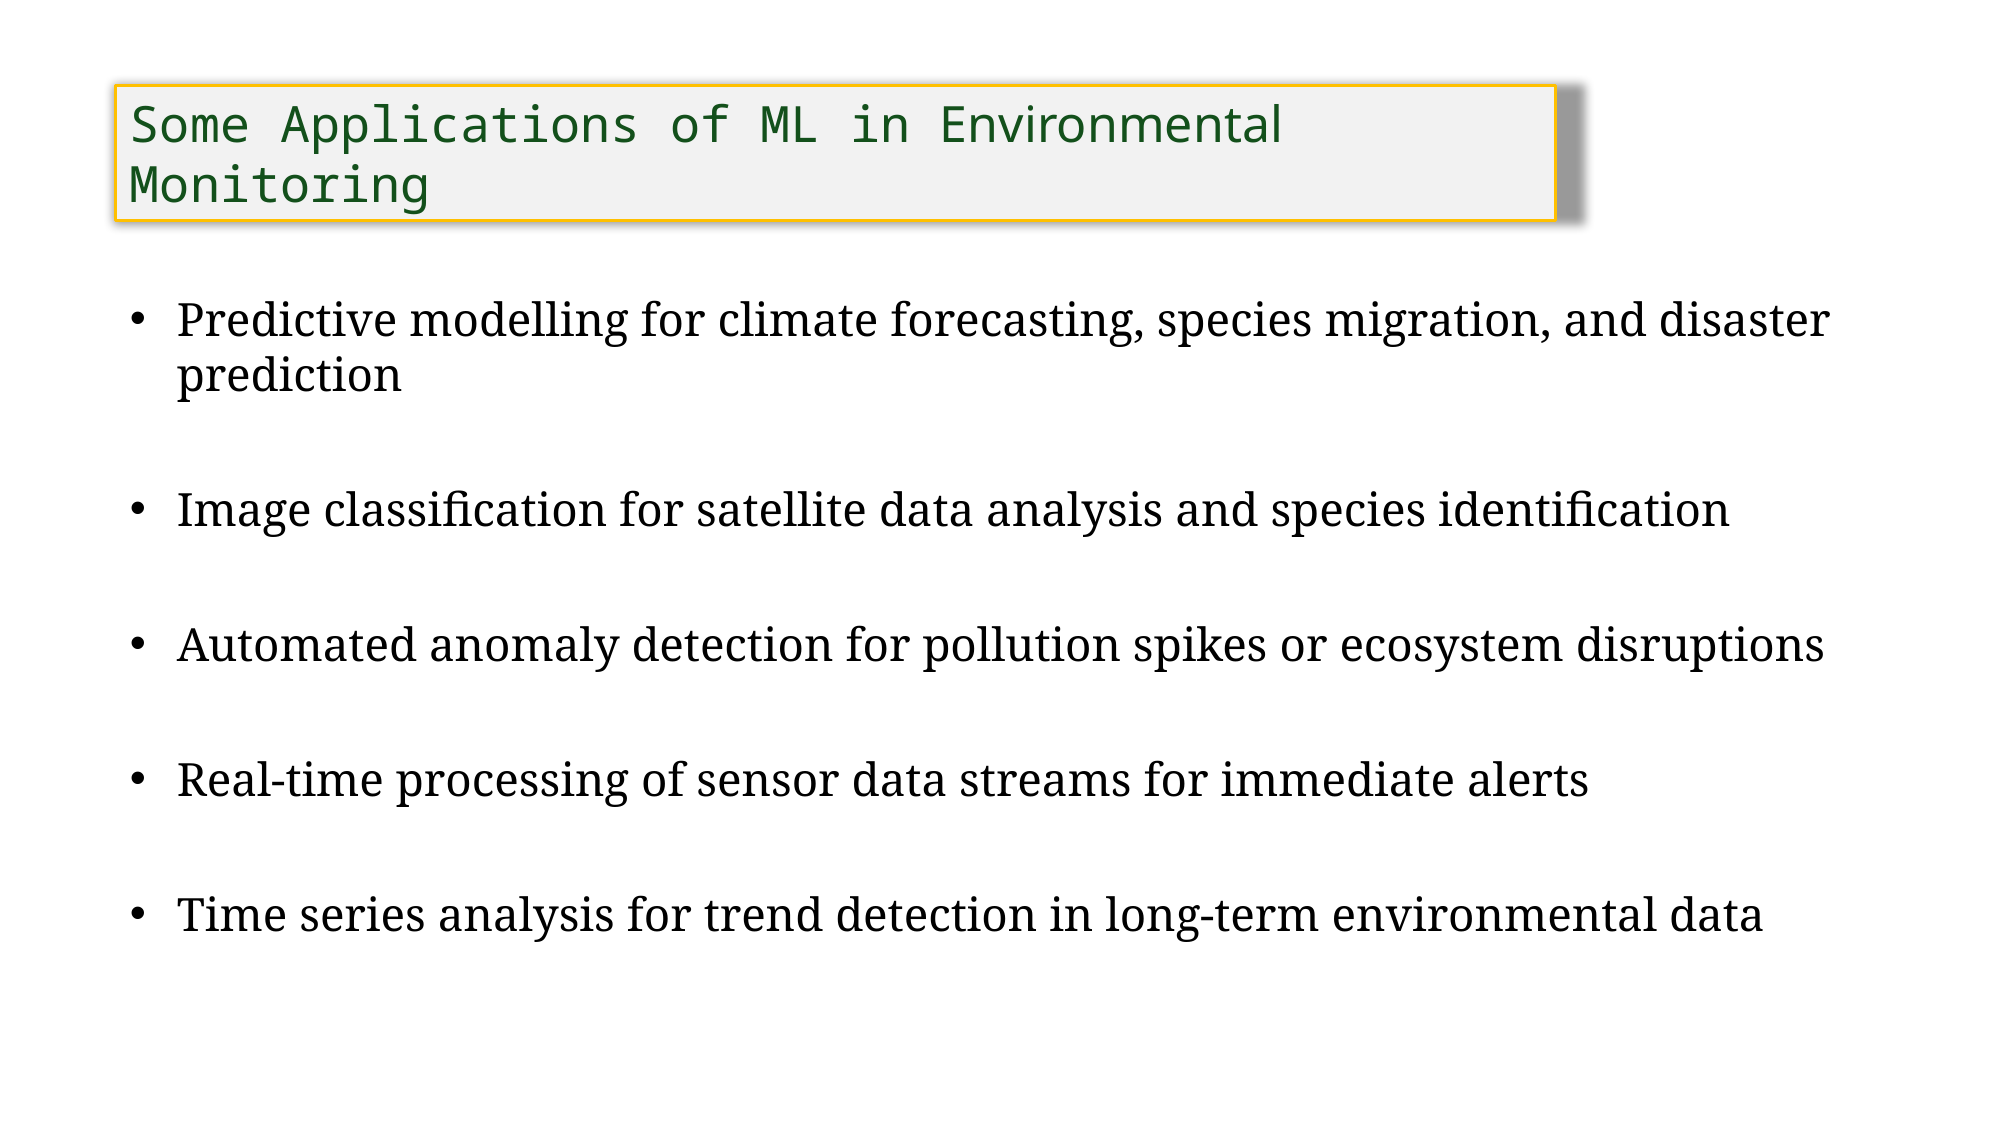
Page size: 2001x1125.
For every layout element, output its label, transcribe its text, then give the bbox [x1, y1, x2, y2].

text_box Predictive modelling for climate forecasting, species migration, and disaster prediction Image classification for satellite data analysis and species identification Automated anomaly detection for pollution spikes or ecosystem disruptions Real-time processing of sensor data streams for immediate alerts Time series analysis for trend detection in long-term environmental data [115, 283, 1866, 1003]
text_box Some Applications of ML in Environmental Monitoring [115, 85, 1556, 221]
